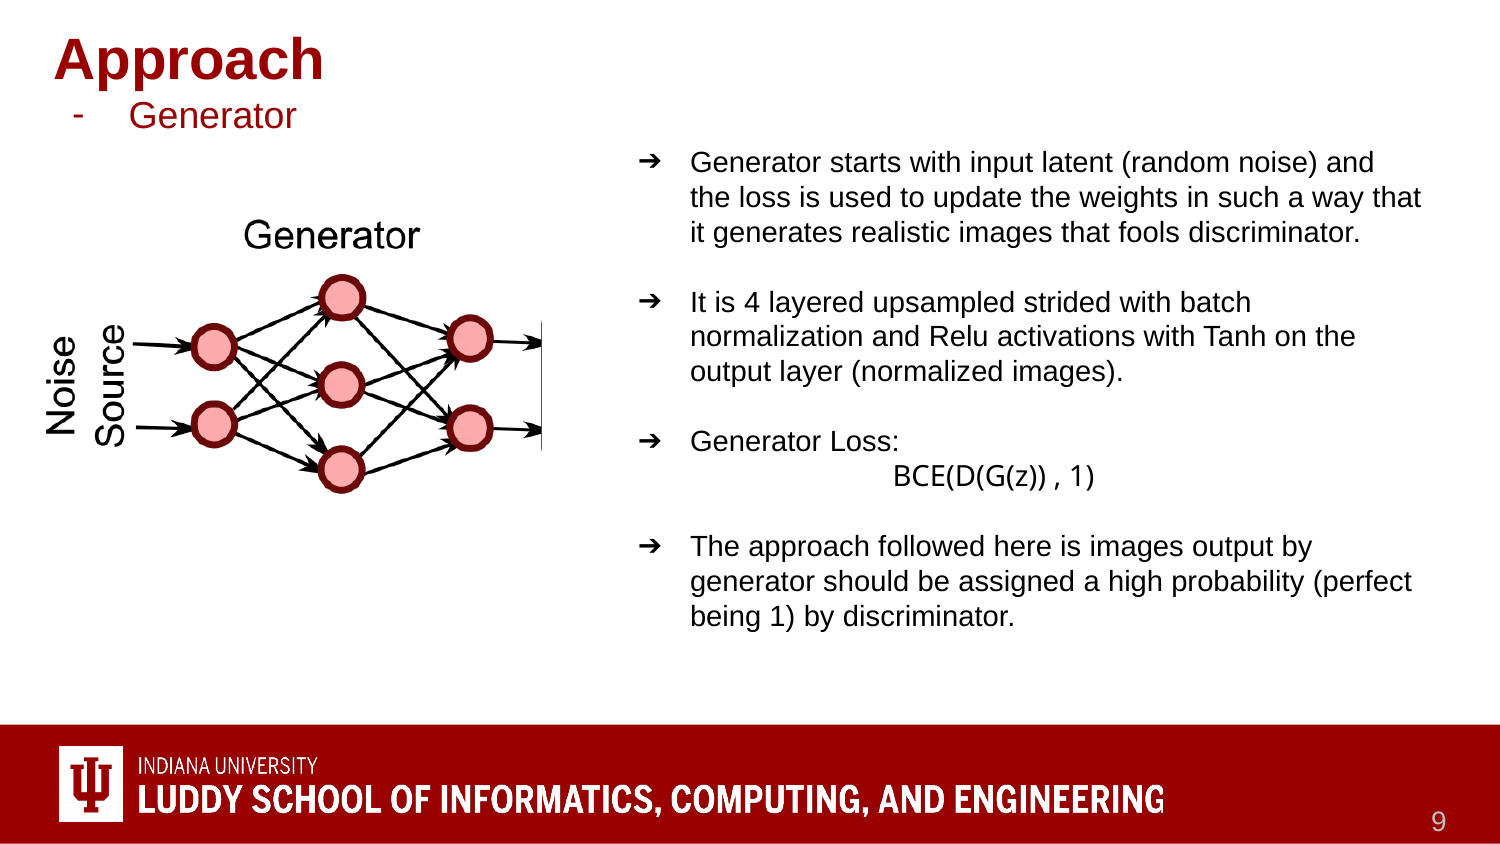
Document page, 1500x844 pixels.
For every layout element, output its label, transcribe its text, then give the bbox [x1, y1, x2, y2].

title Approach [38, 28, 1462, 93]
picture [59, 746, 1163, 822]
picture [38, 204, 549, 510]
list Generator [38, 95, 1462, 137]
slide_number ‹#› [1385, 802, 1462, 839]
text_box Generator starts with input latent (random noise) and the loss is used to update the weights in such a way that it generates realistic images that fools discriminator. It is 4 layered upsampled strided with batch normalization and Relu activations with Tanh on the output layer (normalized images). Generator Loss: BCE(D(G(z)) , 1) The approach followed here is images output by generator should be assigned a high probability (perfect being 1) by discriminator. [600, 127, 1440, 788]
